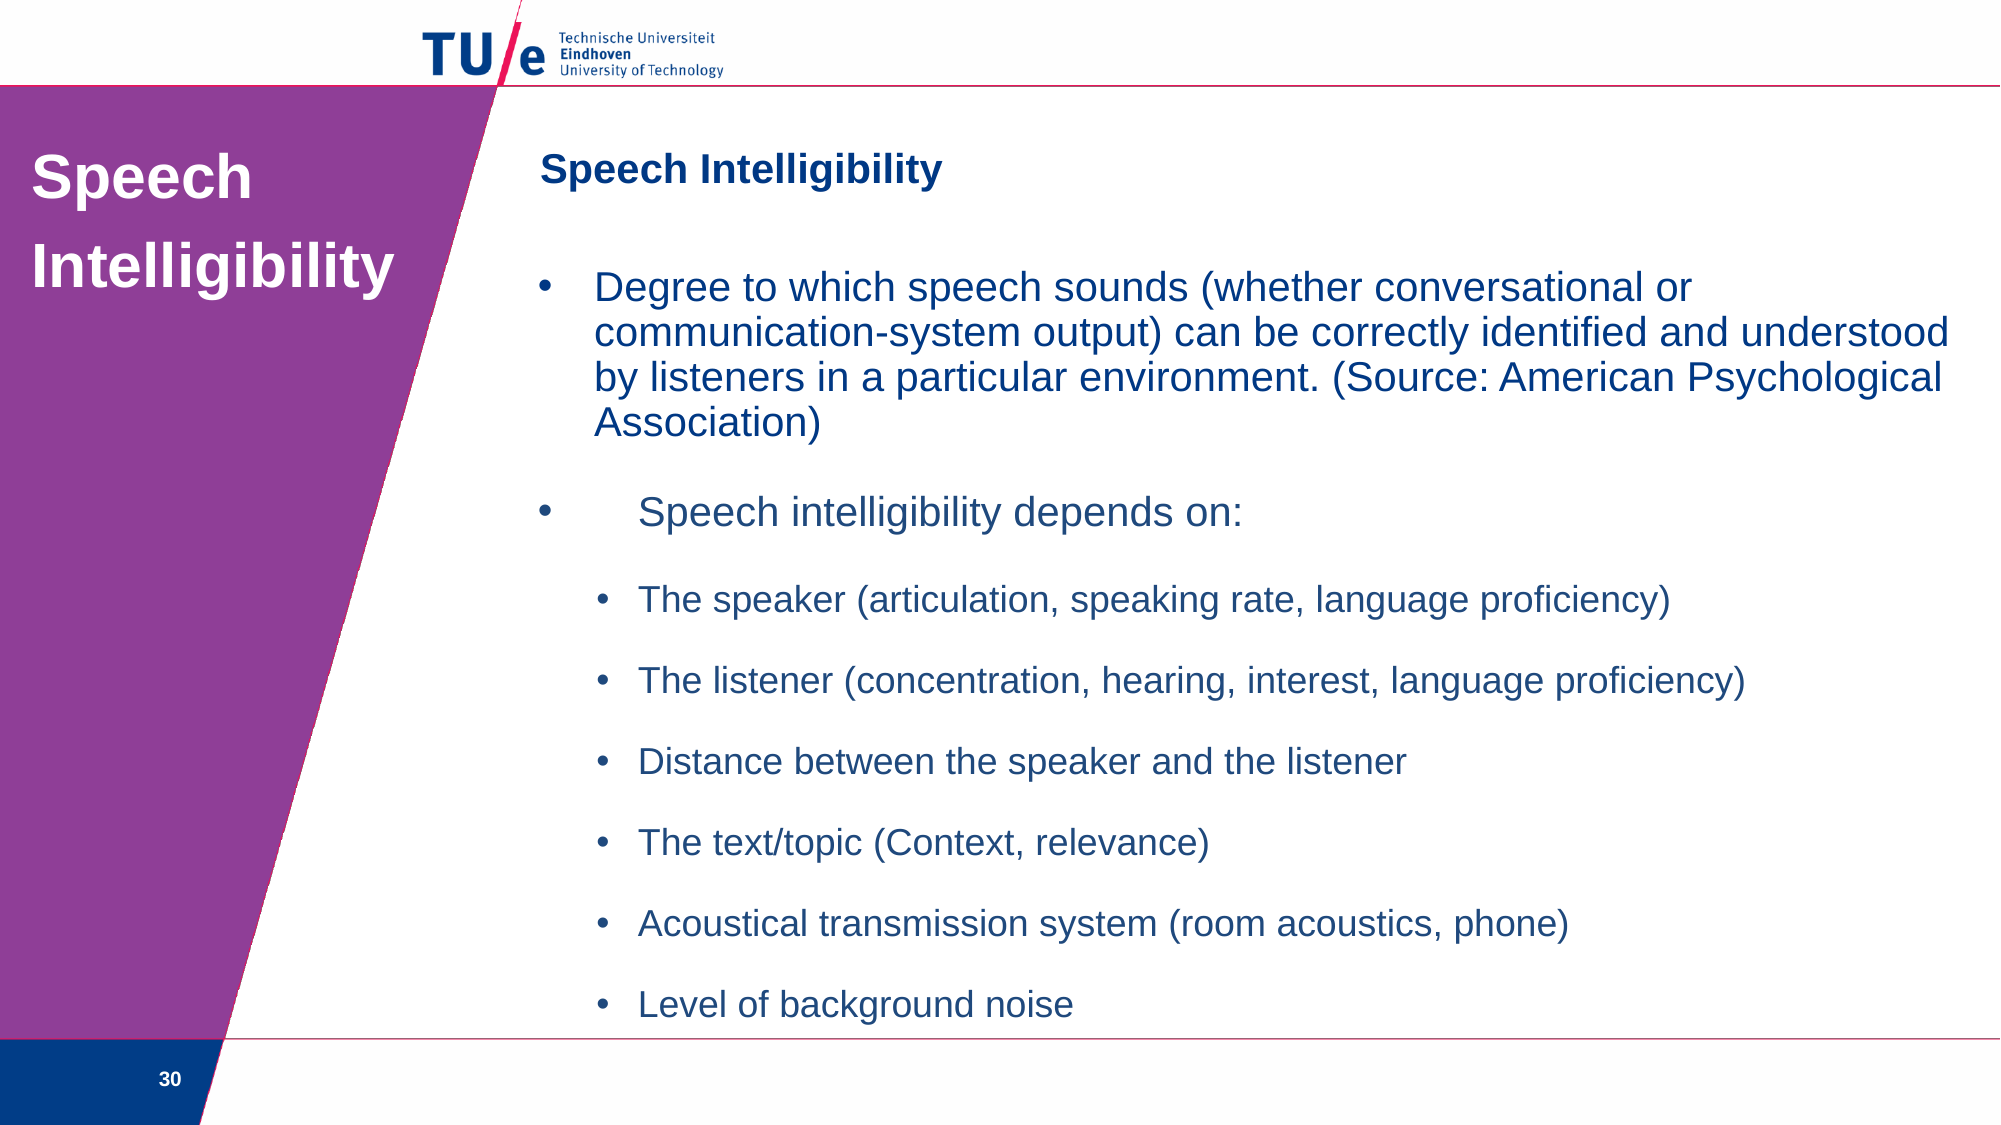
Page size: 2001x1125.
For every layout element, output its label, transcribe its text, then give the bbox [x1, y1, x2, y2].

list Degree to which speech sounds (whether conversational or communication-system output) can be correctly identified and understood by listeners in a particular environment. (Source: American Psychological Association) Speech intelligibility depends on: The speaker (articulation, speaking rate, language proficiency) The listener (concentration, hearing, interest, language proficiency) Distance between the speaker and the listener The text/topic (Context, relevance) Acoustical transmission system (room acoustics, phone) Level of background noise [537, 215, 1968, 1075]
text_box [564, 120, 1865, 215]
picture [0, 0, 2000, 1125]
text_box Speech Intelligibility [29, 120, 458, 300]
text_box Speech Intelligibility [537, 140, 1750, 193]
slide_number 30 [152, 1065, 189, 1125]
